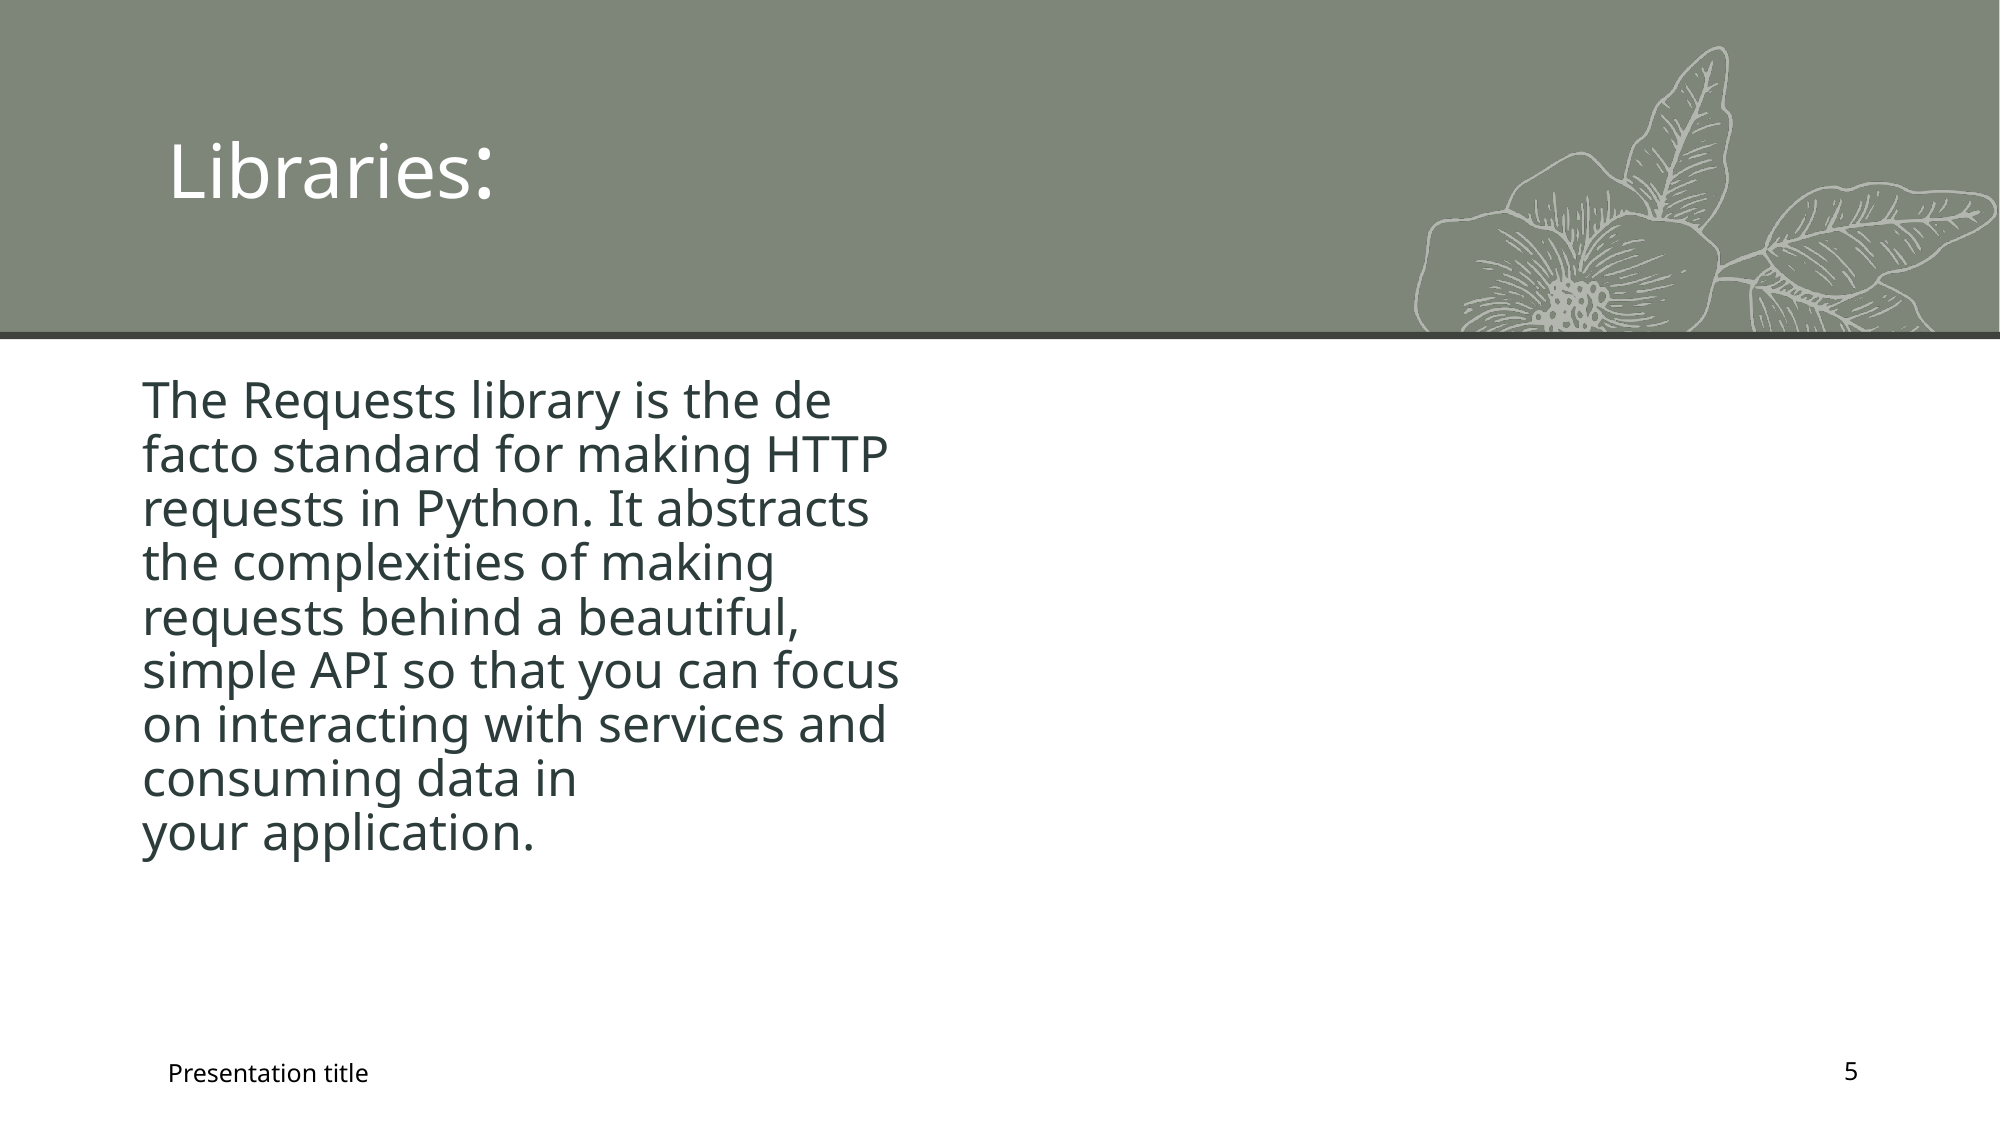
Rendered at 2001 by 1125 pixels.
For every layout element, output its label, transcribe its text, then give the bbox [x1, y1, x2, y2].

slide_number 5 [1744, 1042, 1874, 1103]
footer Presentation title [153, 1042, 828, 1103]
title Libraries: [153, 37, 1716, 300]
list The Requests library is the de facto standard for making HTTP requests in Python. It abstracts the complexities of making requests behind a beautiful, simple API so that you can focus on interacting with services and consuming data in your application. [127, 368, 925, 975]
picture [1389, 21, 2001, 336]
